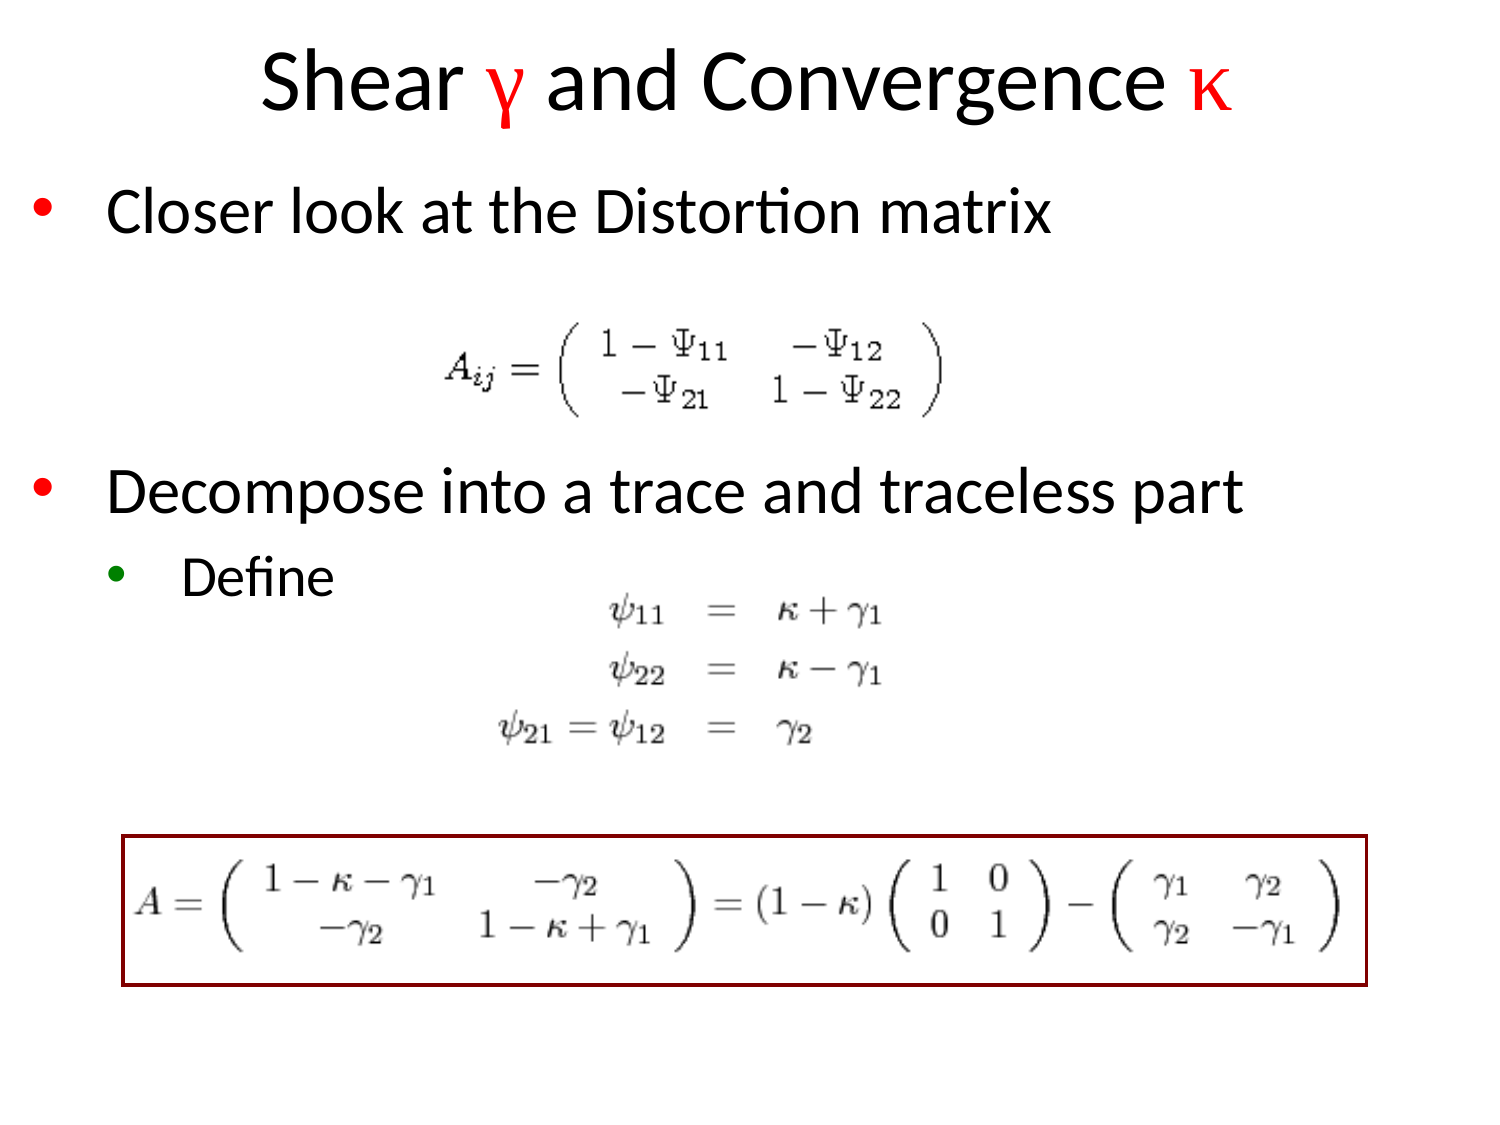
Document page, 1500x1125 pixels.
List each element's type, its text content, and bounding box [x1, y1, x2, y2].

picture [412, 254, 994, 449]
picture [474, 562, 913, 778]
title Shear γ and Convergence κ [15, 13, 1478, 137]
list Closer look at the Distortion matrix Decompose into a trace and traceless part Define [15, 159, 1478, 1049]
picture [124, 837, 1365, 984]
